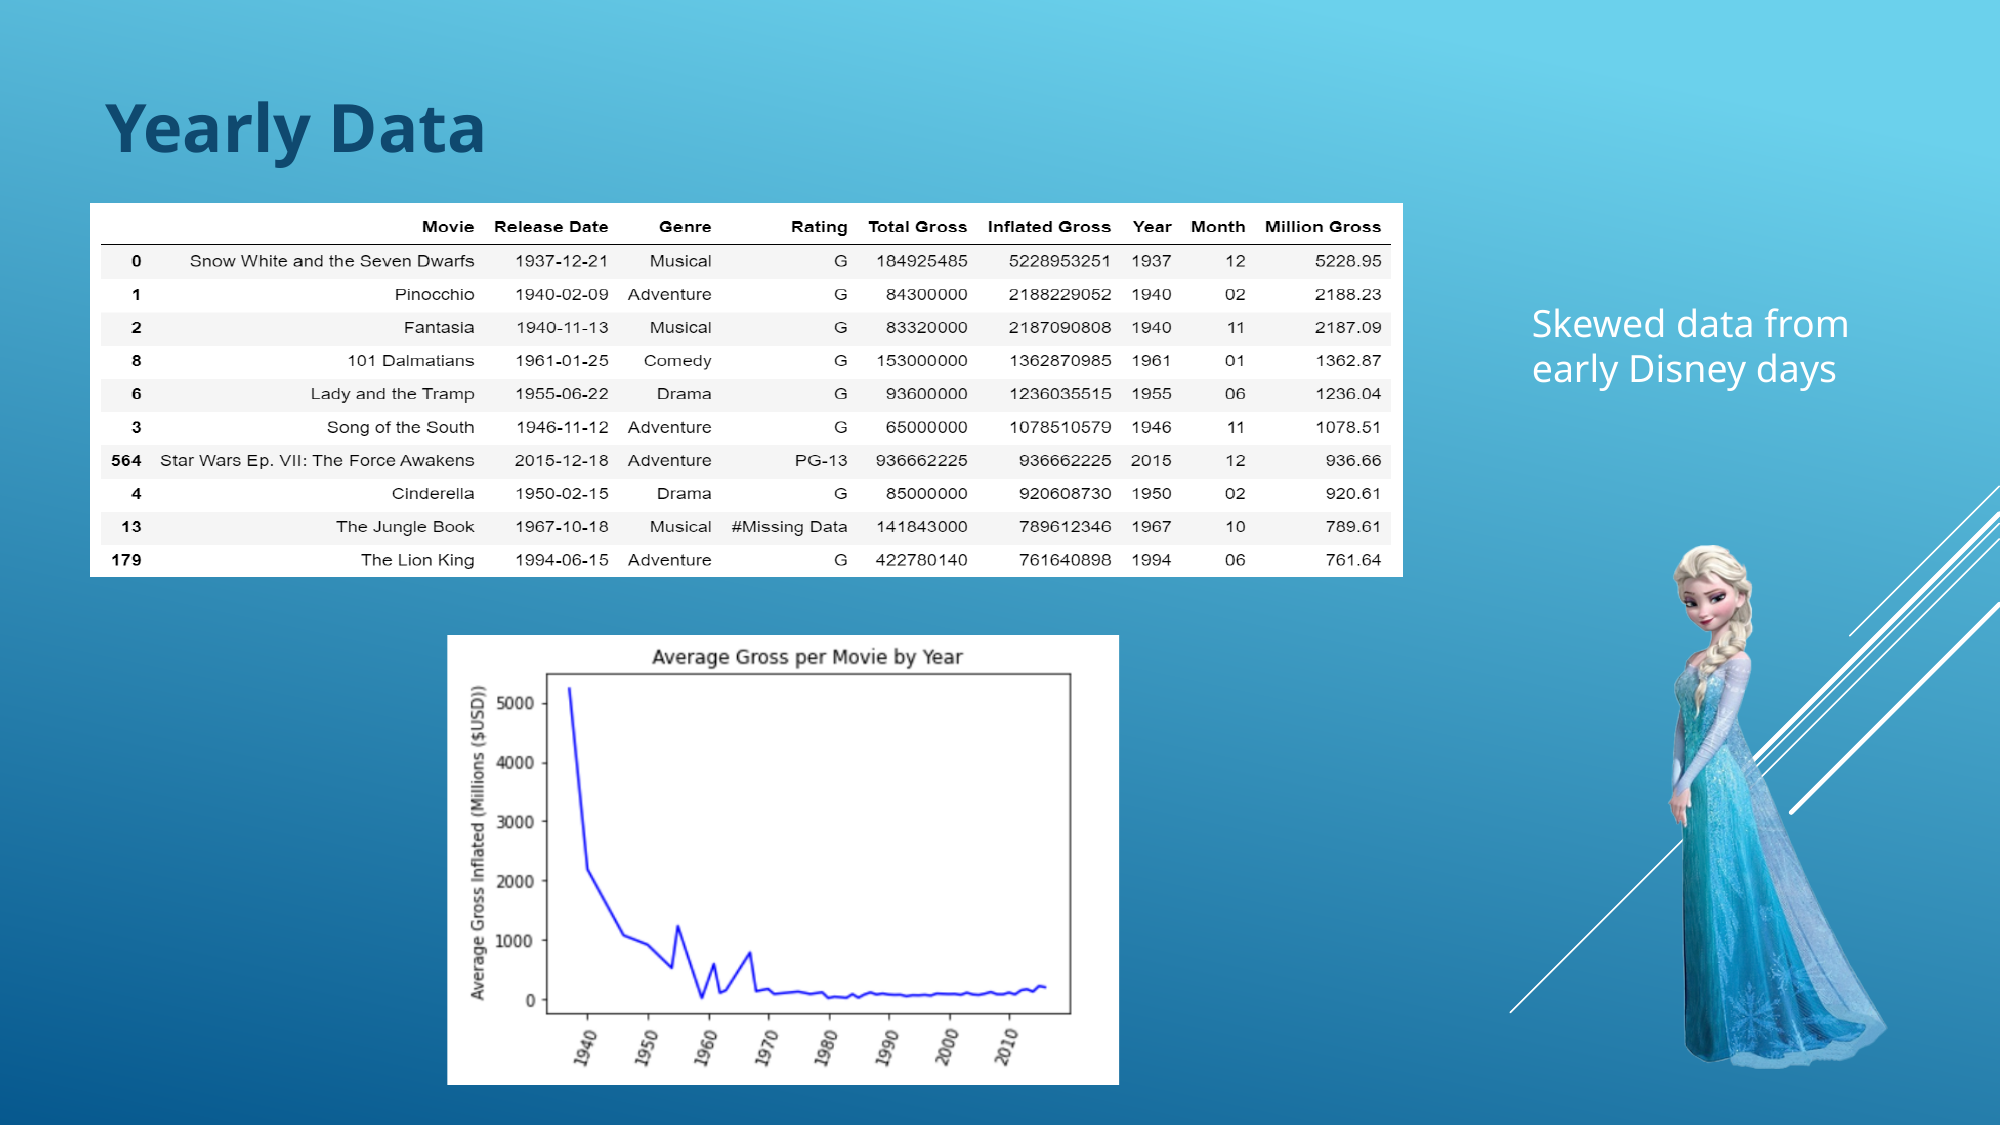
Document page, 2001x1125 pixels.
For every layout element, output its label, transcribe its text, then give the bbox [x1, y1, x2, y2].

text_box Skewed data from early Disney days [1517, 292, 1957, 398]
picture [1646, 545, 1911, 1069]
picture [89, 202, 1403, 577]
list Yearly Data [90, 78, 616, 188]
picture [447, 635, 1120, 1085]
